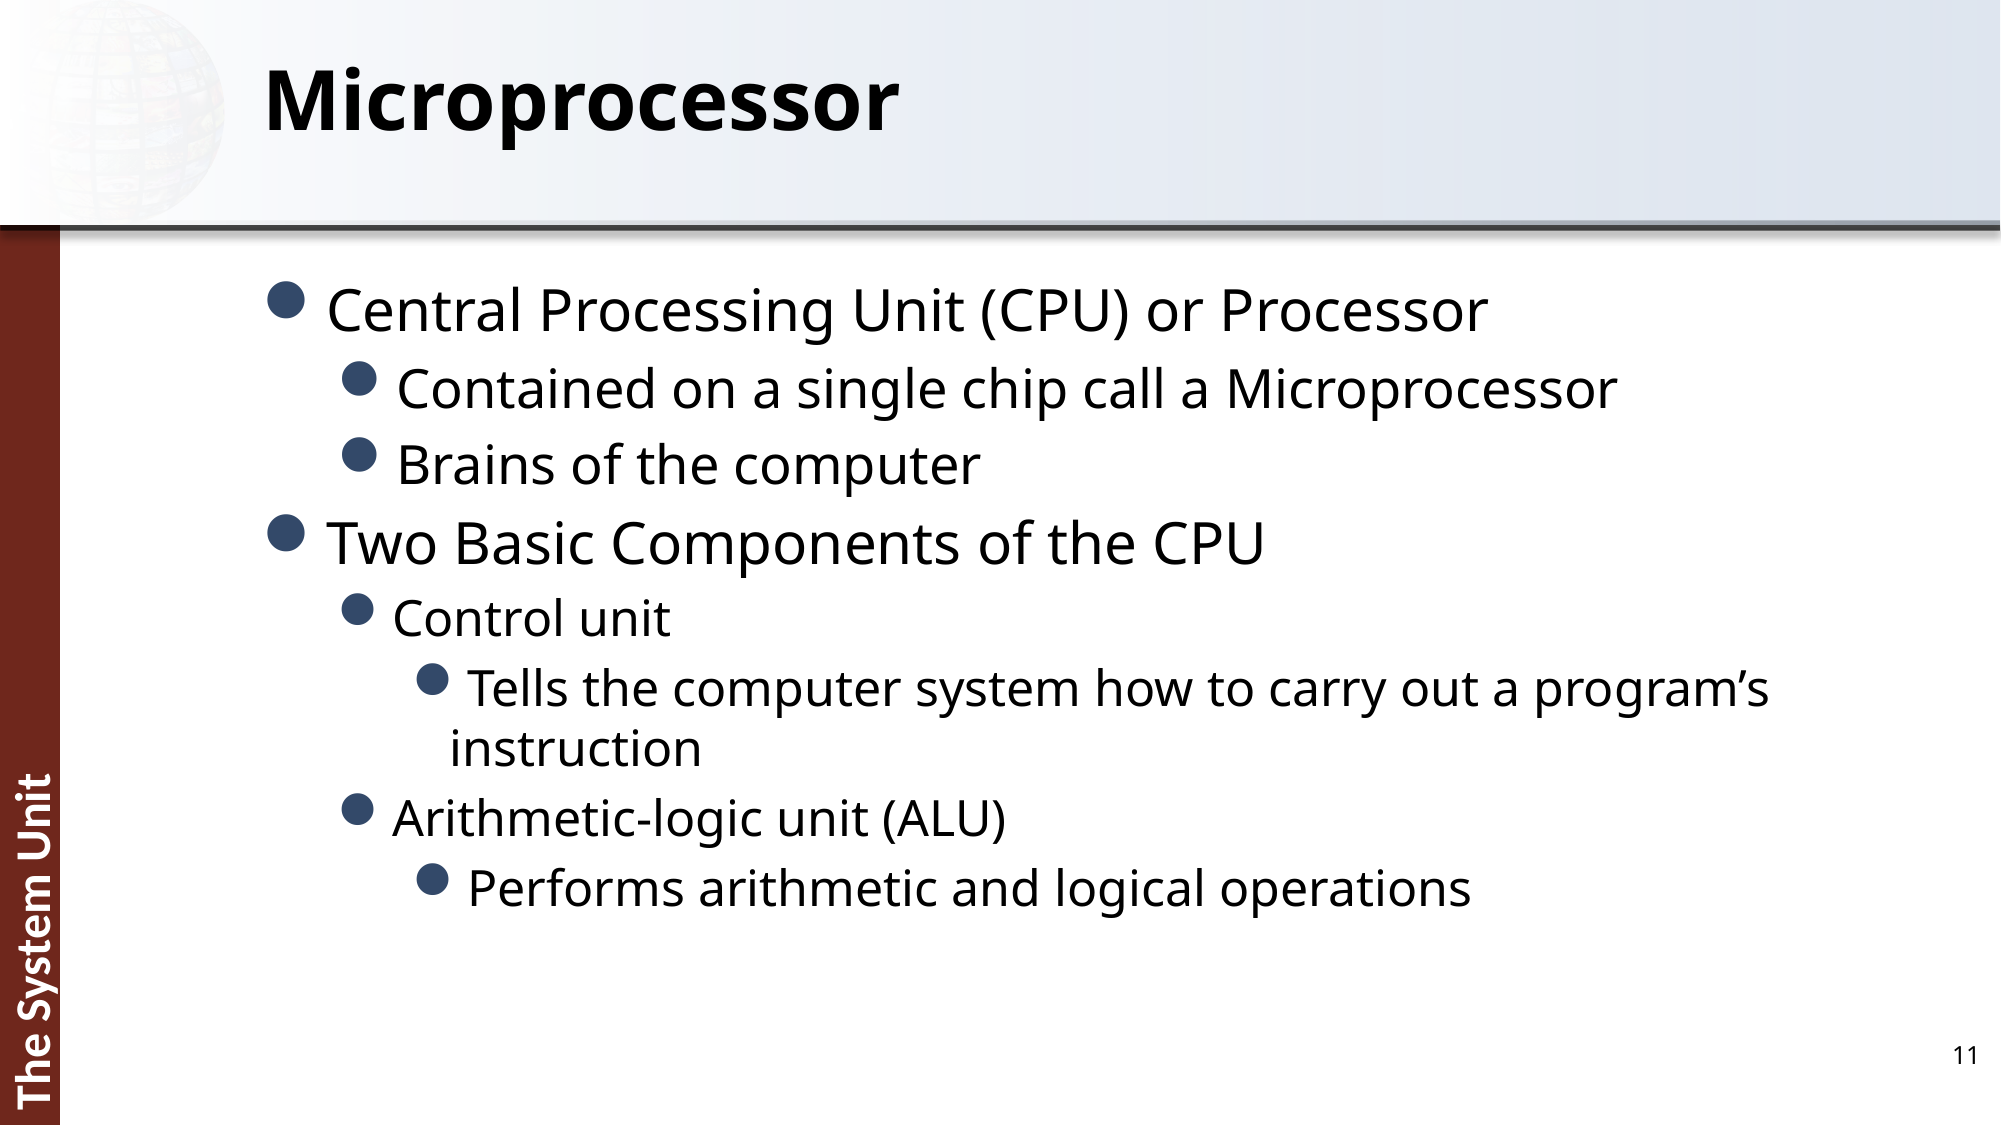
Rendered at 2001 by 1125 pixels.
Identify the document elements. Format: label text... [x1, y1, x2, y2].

list Central Processing Unit (CPU) or Processor Contained on a single chip call a Microprocessor Brains of the computer Two Basic Components of the CPU Control unit Tells the computer system how to carry out a program’s instruction Arithmetic-logic unit (ALU) Performs arithmetic and logical operations [247, 265, 1844, 973]
title Microprocessor [247, 0, 1985, 195]
slide_number 11 [1795, 1033, 1996, 1079]
